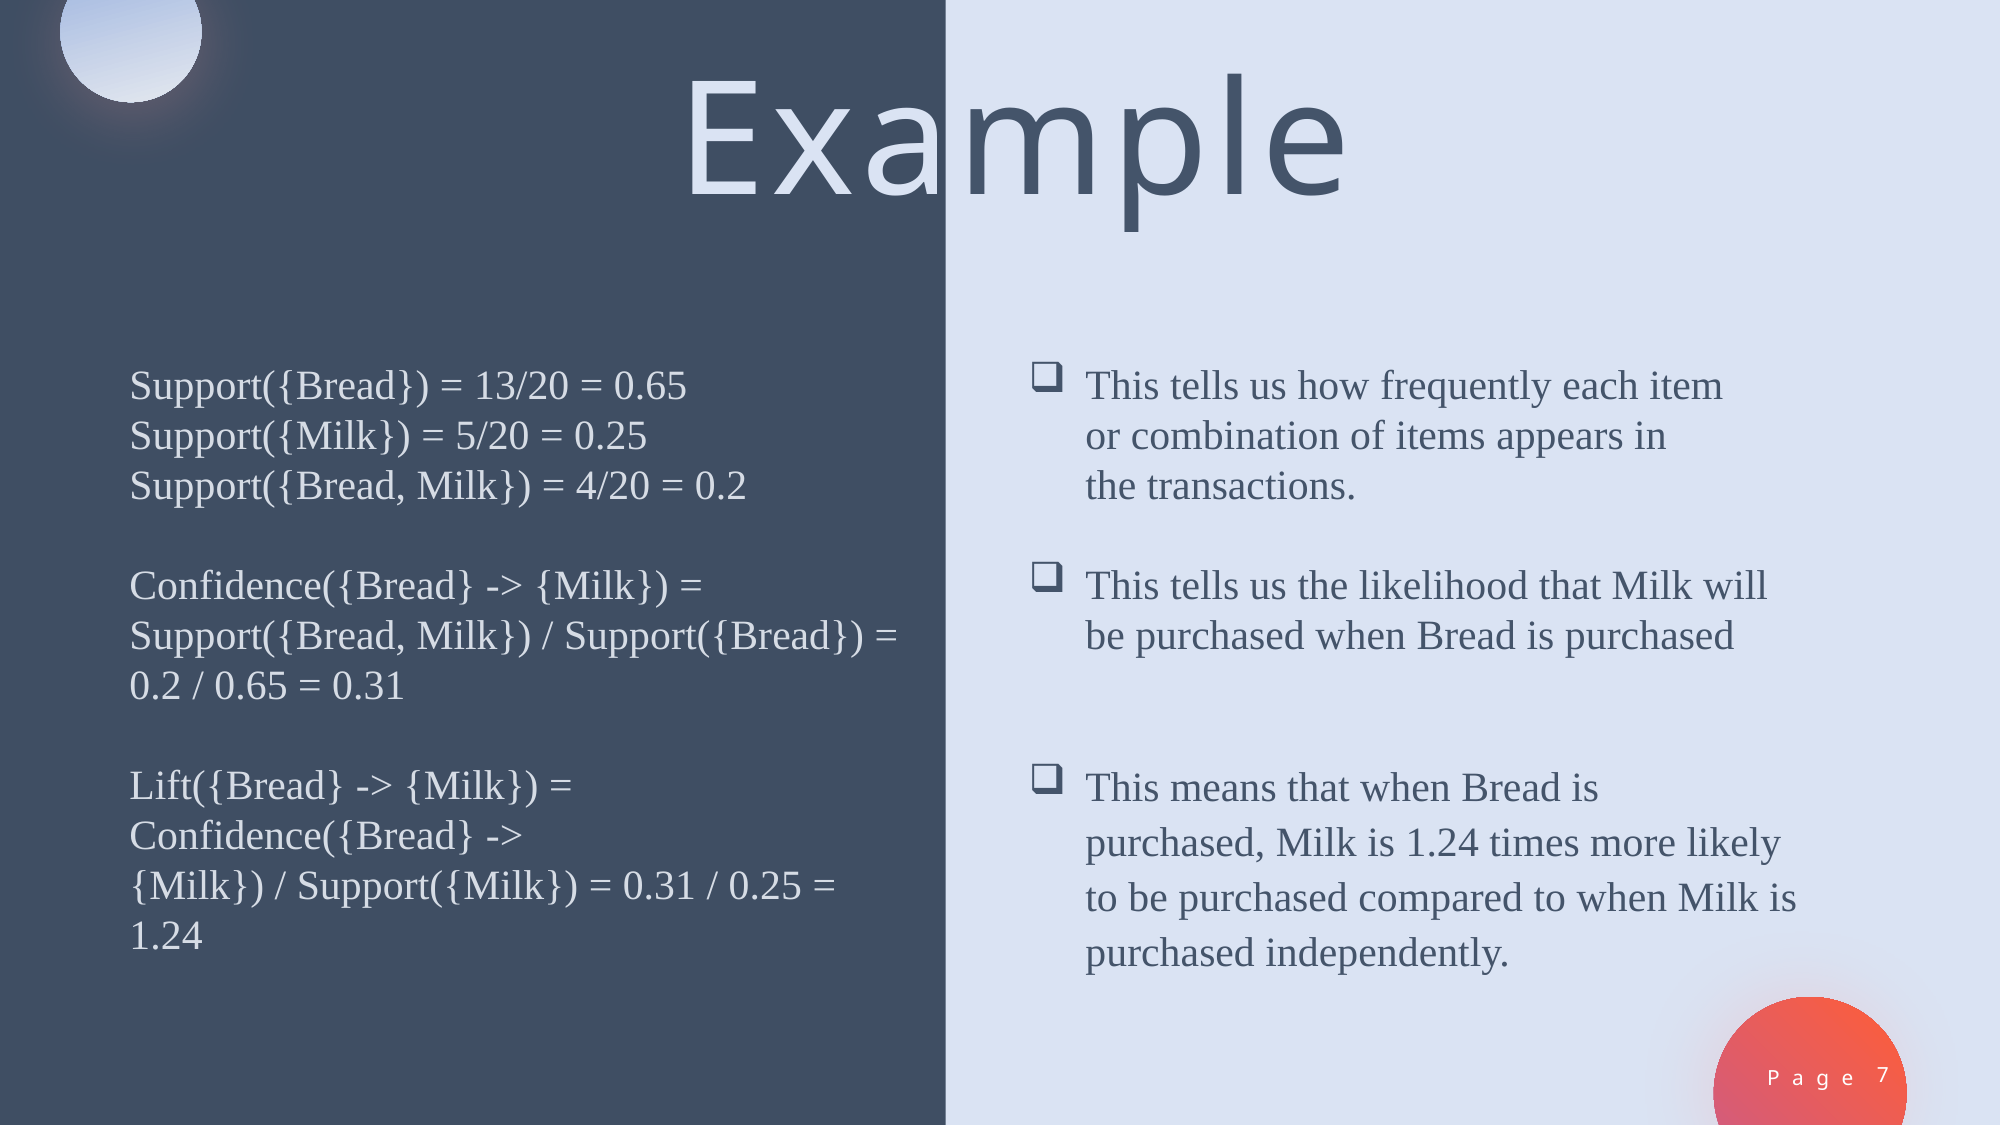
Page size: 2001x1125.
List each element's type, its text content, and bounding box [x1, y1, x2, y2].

text_box [60, 0, 202, 103]
text_box This tells us how frequently each item or combination of items appears in the transactions. This tells us the likelihood that Milk will be purchased when Bread is purchased This means that when Bread is purchased, Milk is 1.24 times more likely to be purchased compared to when Milk is purchased independently. [1014, 350, 1831, 1032]
text_box [0, 0, 947, 1125]
text_box Example [297, 72, 1731, 225]
text_box Support({Bread}) = 13/20 = 0.65 Support({Milk}) = 5/20 = 0.25 Support({Bread, Milk}) = 4/20 = 0.2 Confidence({Bread} -> {Milk}) = Support({Bread, Milk}) / Support({Bread}) = 0.2 / 0.65 = 0.31 Lift({Bread} -> {Milk}) = Confidence({Bread} -> {Milk}) / Support({Milk}) = 0.31 / 0.25 = 1.24 [114, 350, 932, 966]
text_box [1713, 999, 1907, 1125]
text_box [1733, 1054, 1926, 1099]
text_box [947, 0, 2000, 1125]
